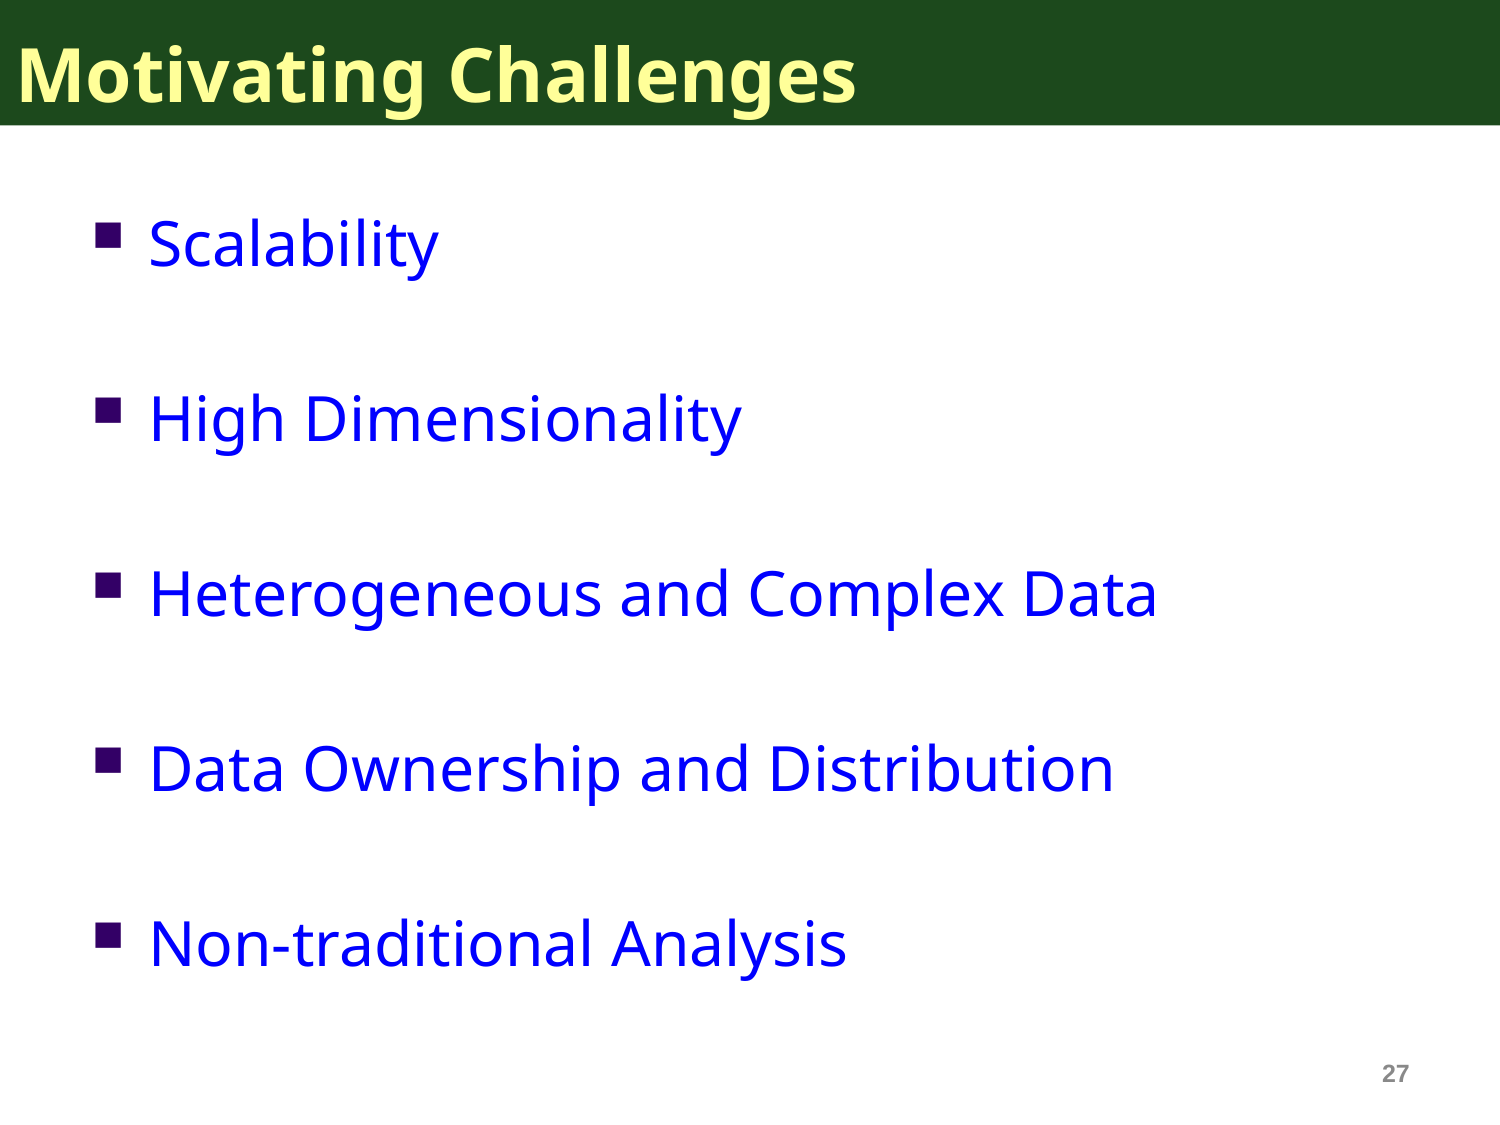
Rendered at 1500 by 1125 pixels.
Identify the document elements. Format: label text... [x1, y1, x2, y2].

slide_number 27 [1074, 1042, 1426, 1103]
list Scalability High Dimensionality Heterogeneous and Complex Data Data Ownership and Distribution Non-traditional Analysis [76, 196, 1427, 1059]
title Motivating Challenges [0, 0, 1500, 126]
